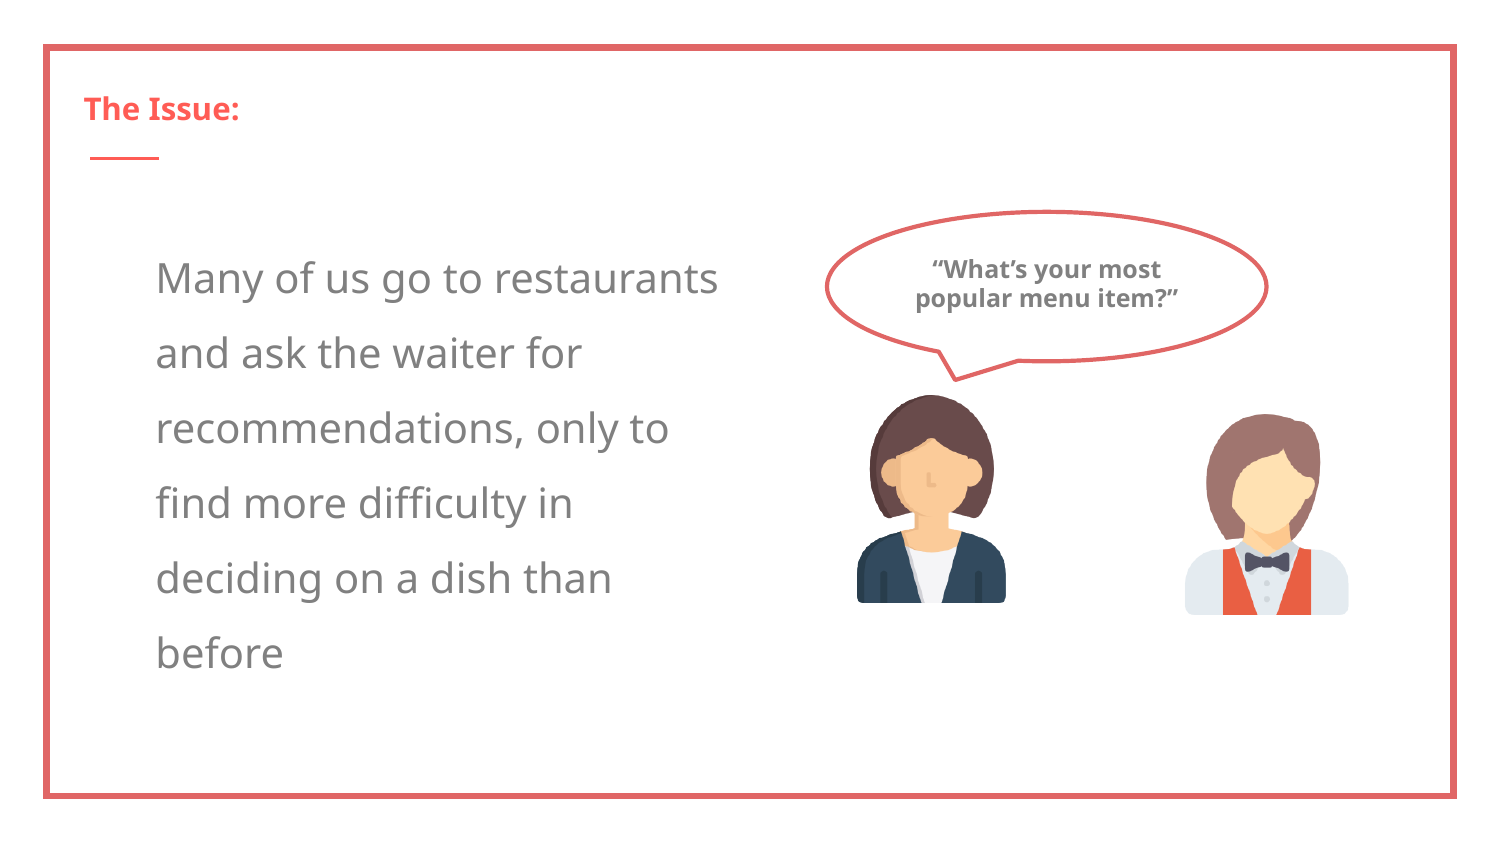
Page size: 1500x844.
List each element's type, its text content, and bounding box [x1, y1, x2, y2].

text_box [826, 158, 1267, 604]
picture [1166, 414, 1367, 615]
text_box The Issue: [68, 74, 613, 139]
text_box Many of us go to restaurants and ask the waiter for recommendations, only to find more difficulty in deciding on a dish than before [117, 211, 767, 489]
